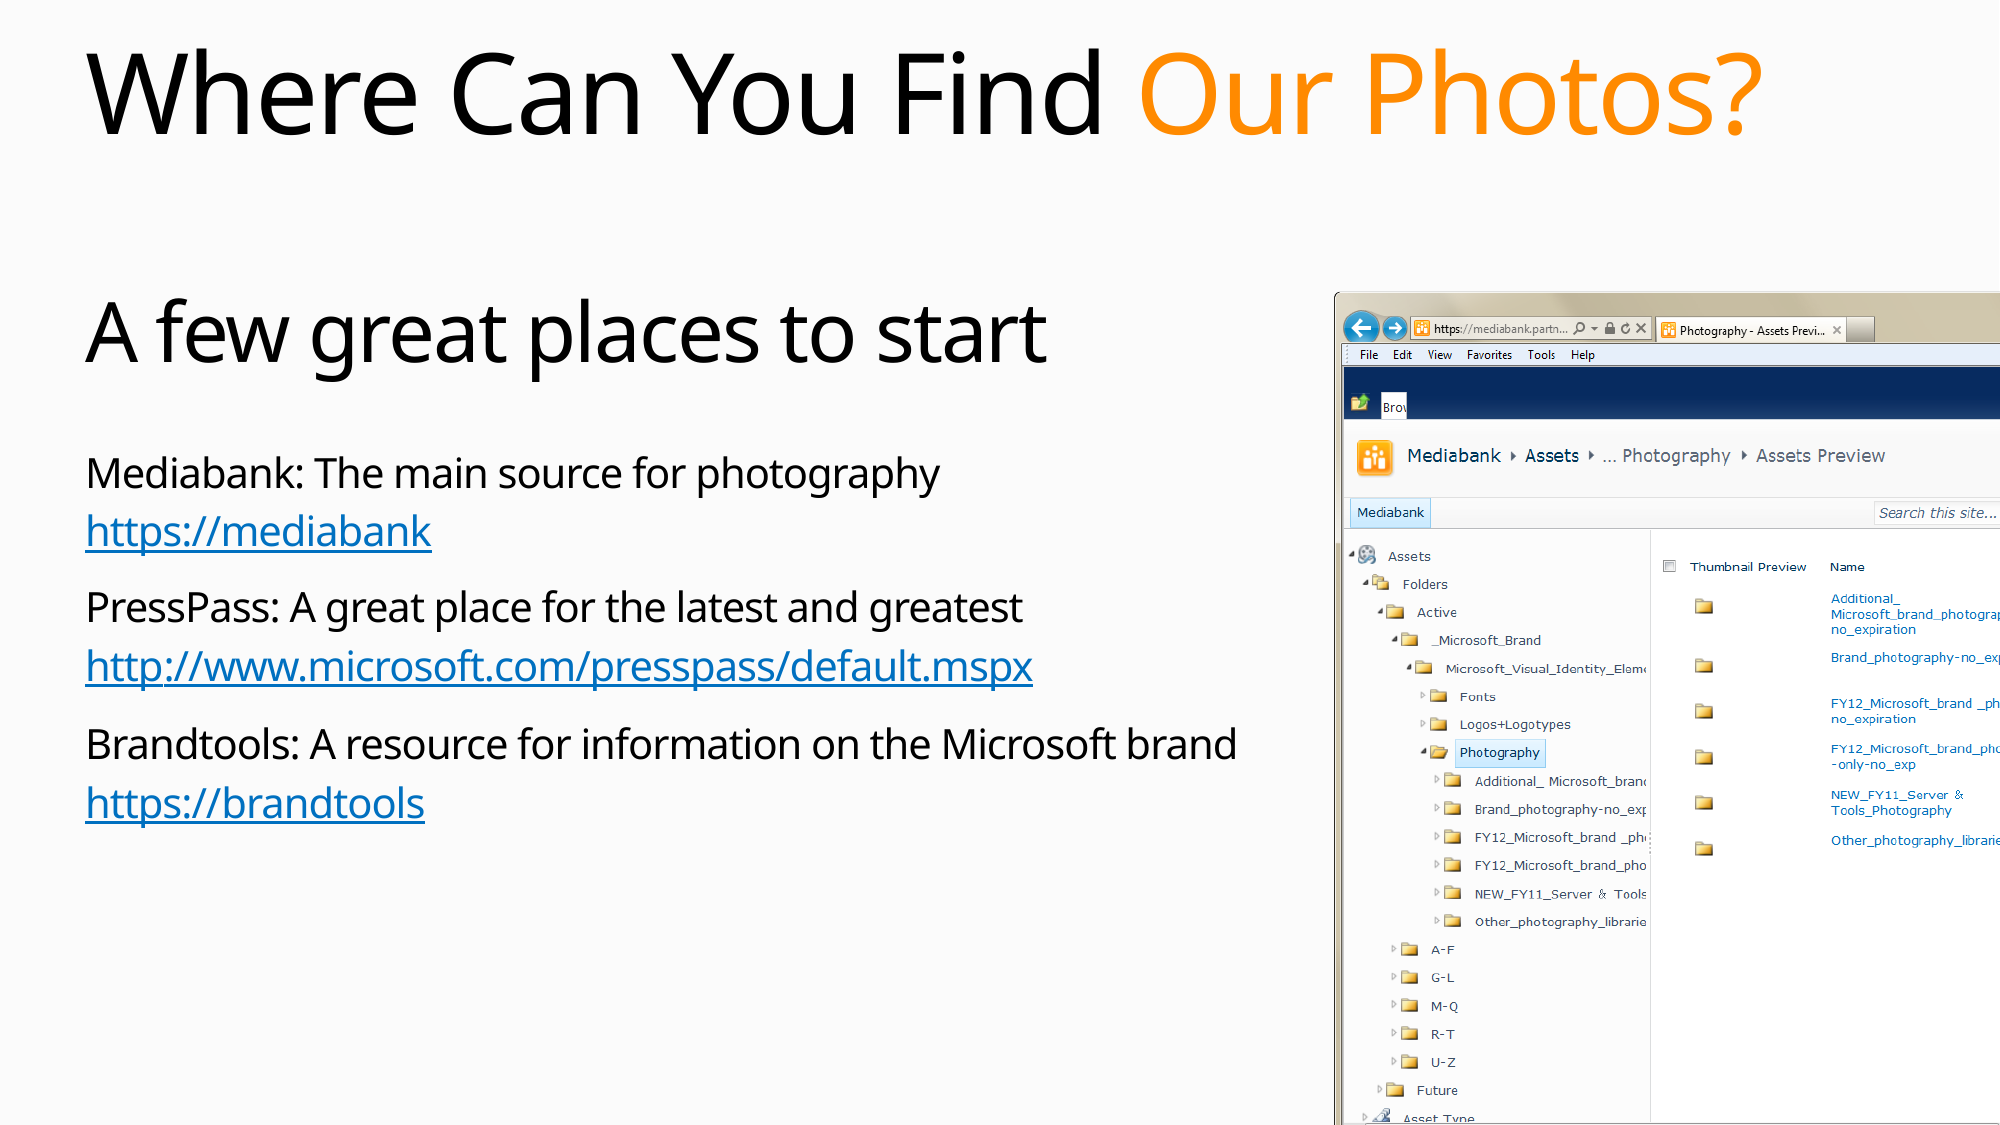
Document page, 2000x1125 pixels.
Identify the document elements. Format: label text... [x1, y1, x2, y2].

picture [1333, 291, 2000, 1125]
list A few great places to start Mediabank: The main source for photography https://mediabank PressPass: A great place for the latest and greatest http://www.microsoft.com/presspass/default.mspx Brandtools: A resource for information on the Microsoft brand https://brandtools [85, 290, 1334, 446]
title Where Can You Find Our Photos? [85, 37, 1914, 147]
